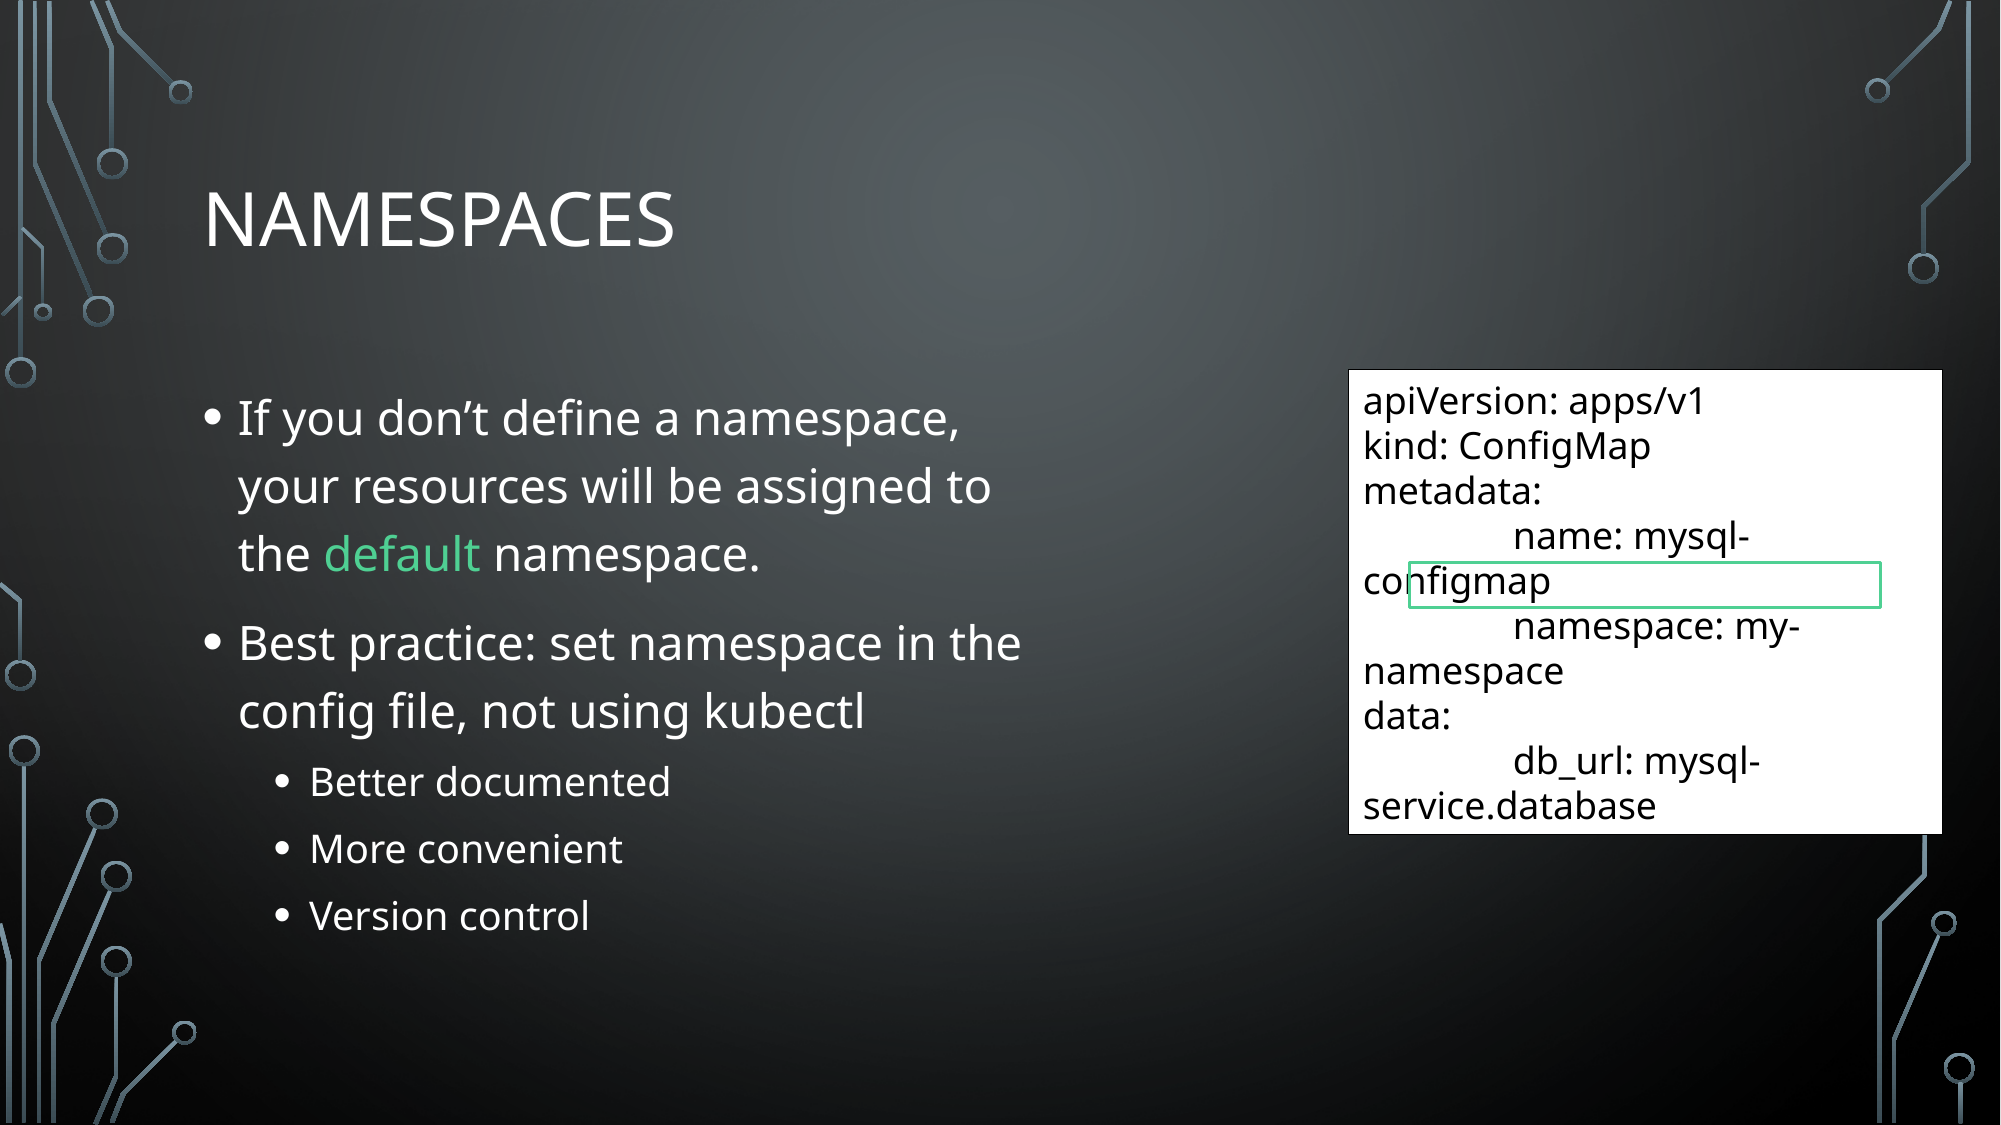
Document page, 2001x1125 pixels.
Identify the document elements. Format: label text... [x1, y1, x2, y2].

title NameSpaces [187, 101, 1813, 344]
text_box [1408, 561, 1882, 609]
text_box apiVersion: apps/v1 kind: ConfigMap metadata: name: mysql-configmap namespace: my-namespace data: db_url: mysql-service.database [1348, 369, 1943, 835]
list If you don’t define a namespace, your resources will be assigned to the default namespace. Best practice: set namespace in the config file, not using kubectl Better documented More convenient Version control [187, 369, 1066, 950]
